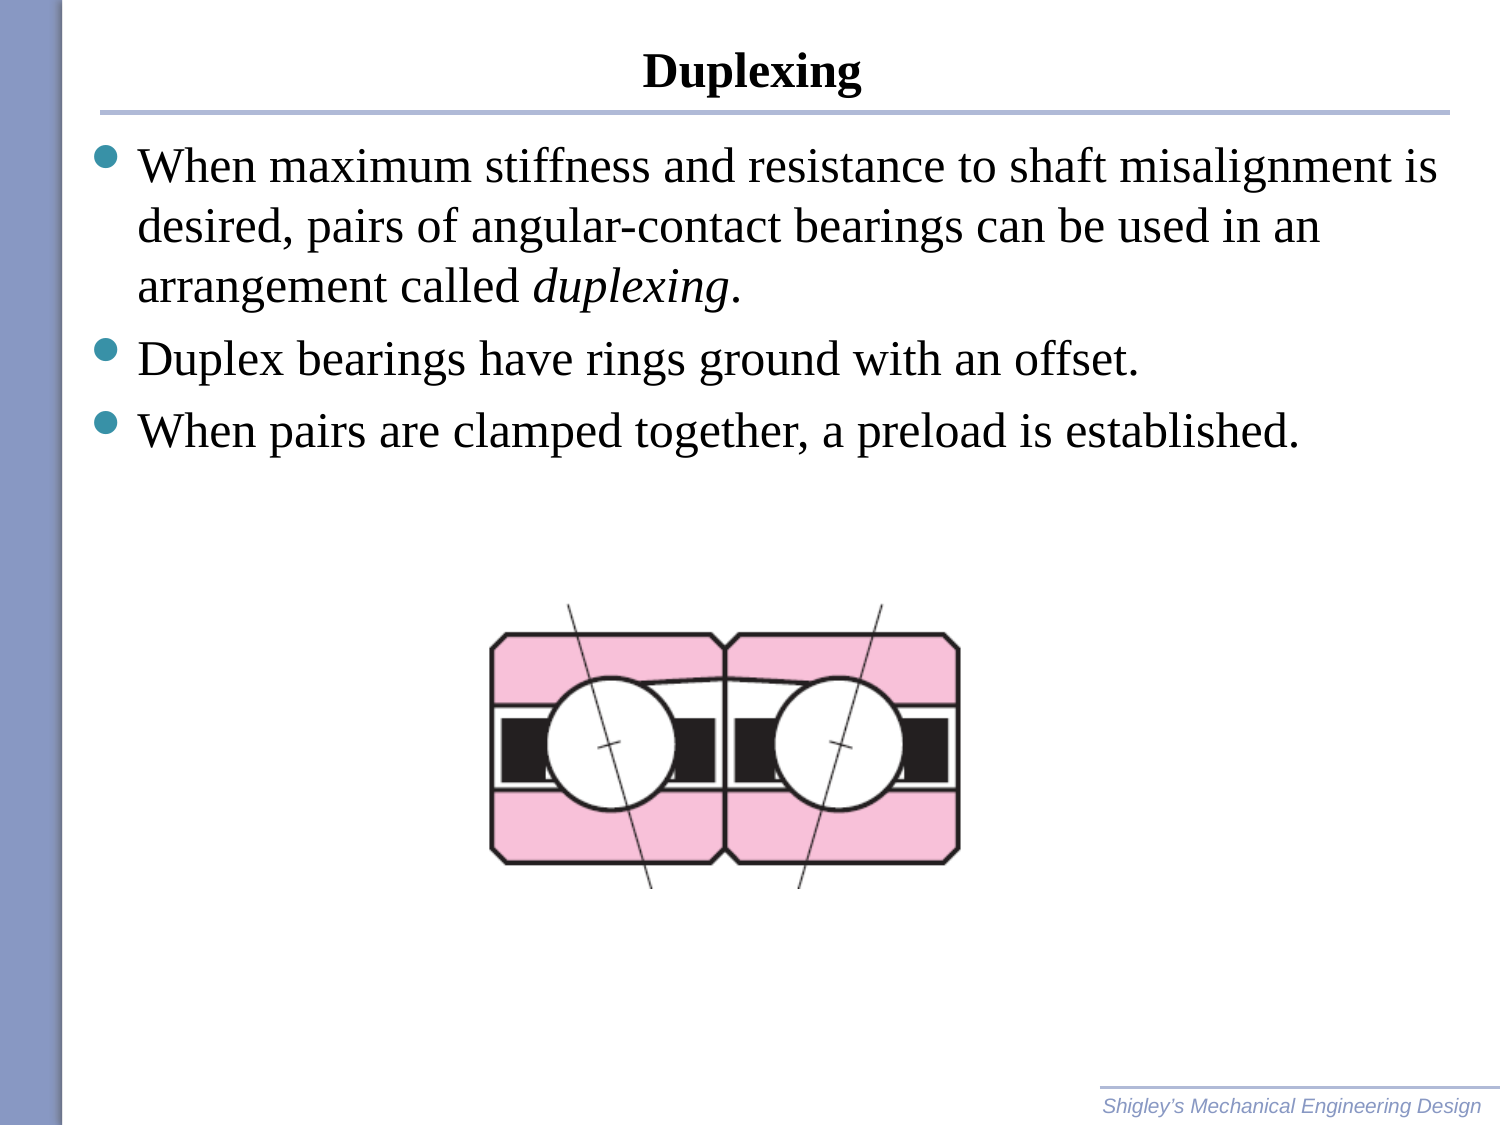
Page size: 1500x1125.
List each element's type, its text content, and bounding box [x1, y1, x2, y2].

picture [474, 587, 990, 890]
footer Shigley’s Mechanical Engineering Design [1087, 1074, 1500, 1125]
title Duplexing [137, 30, 1368, 106]
list When maximum stiffness and resistance to shaft misalignment is desired, pairs of angular-contact bearings can be used in an arrangement called duplexing. Duplex bearings have rings ground with an offset. When pairs are clamped together, a preload is established. [62, 125, 1500, 1075]
